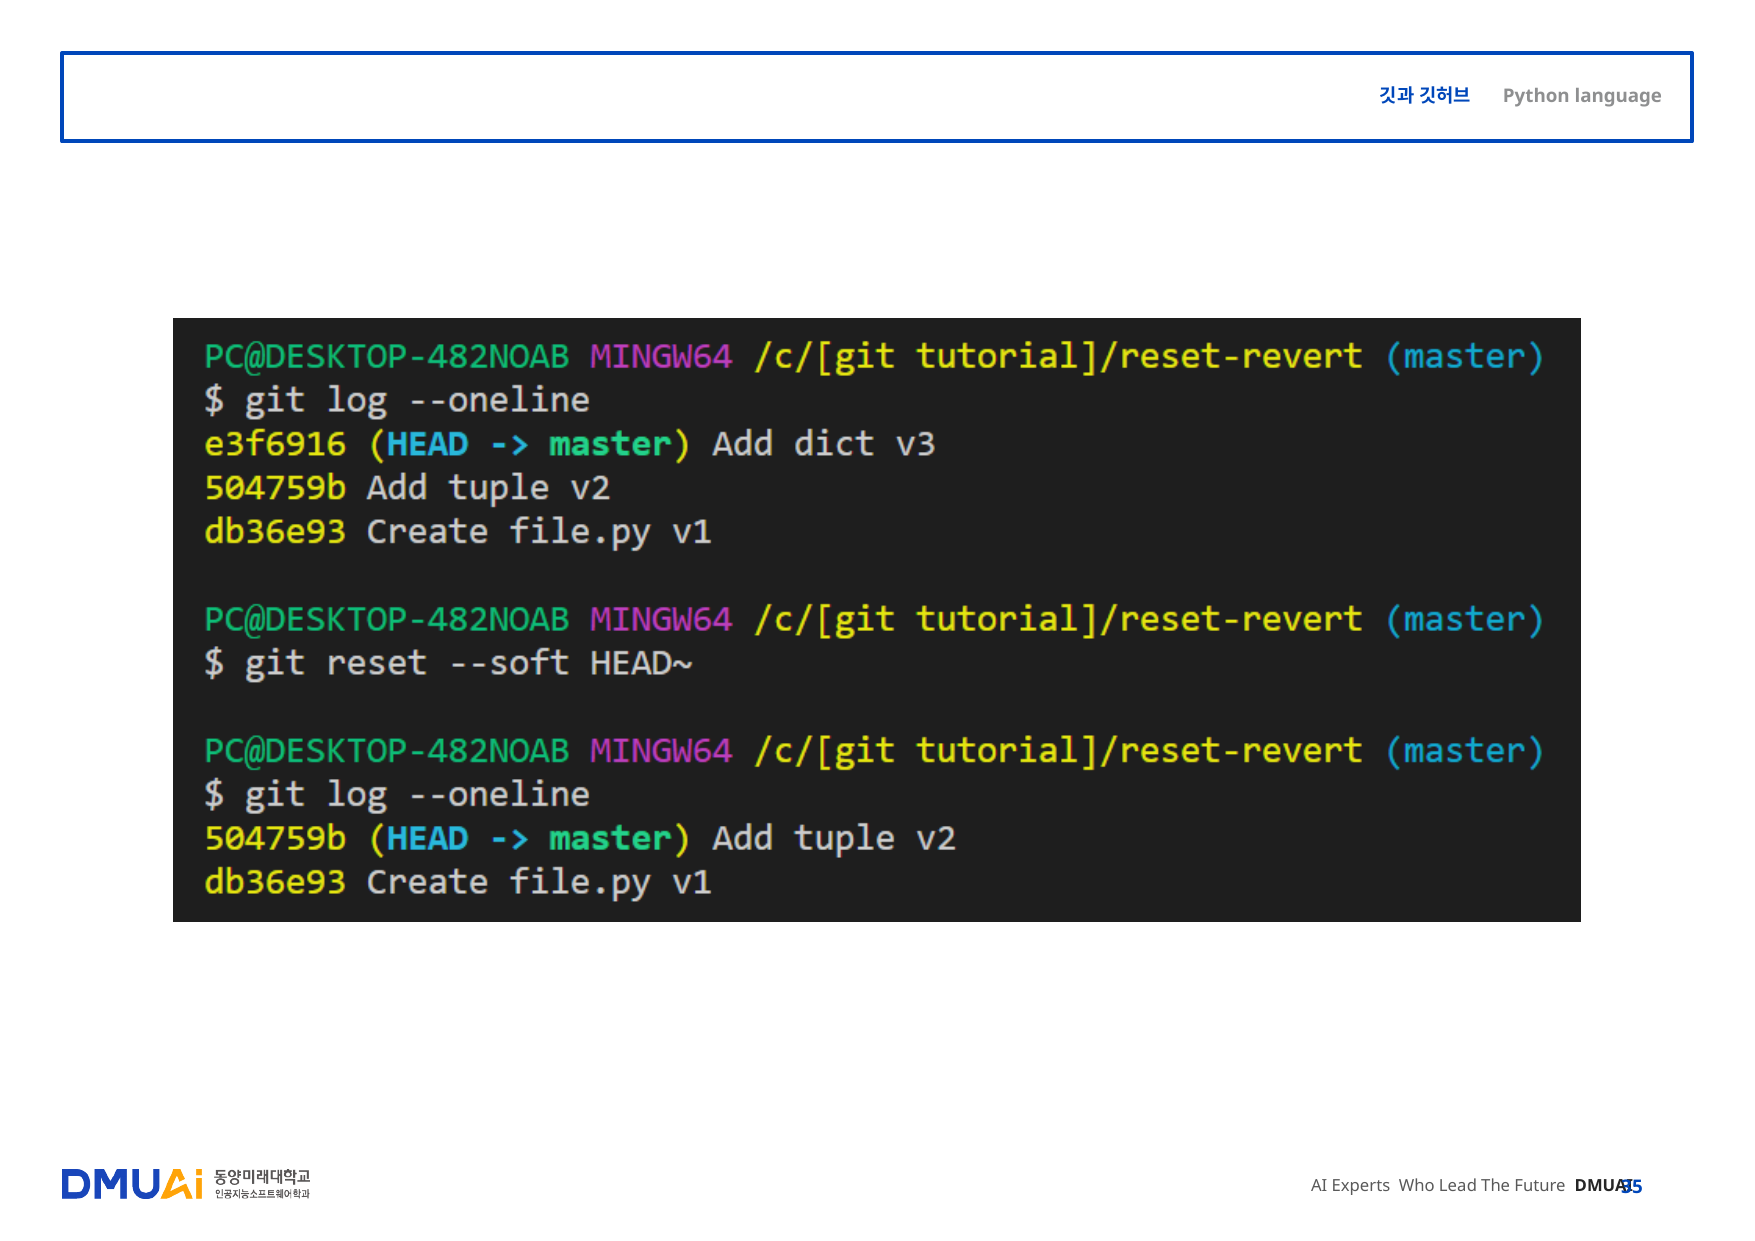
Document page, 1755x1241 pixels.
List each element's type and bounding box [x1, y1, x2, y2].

picture [173, 318, 1581, 922]
picture [62, 1169, 310, 1199]
